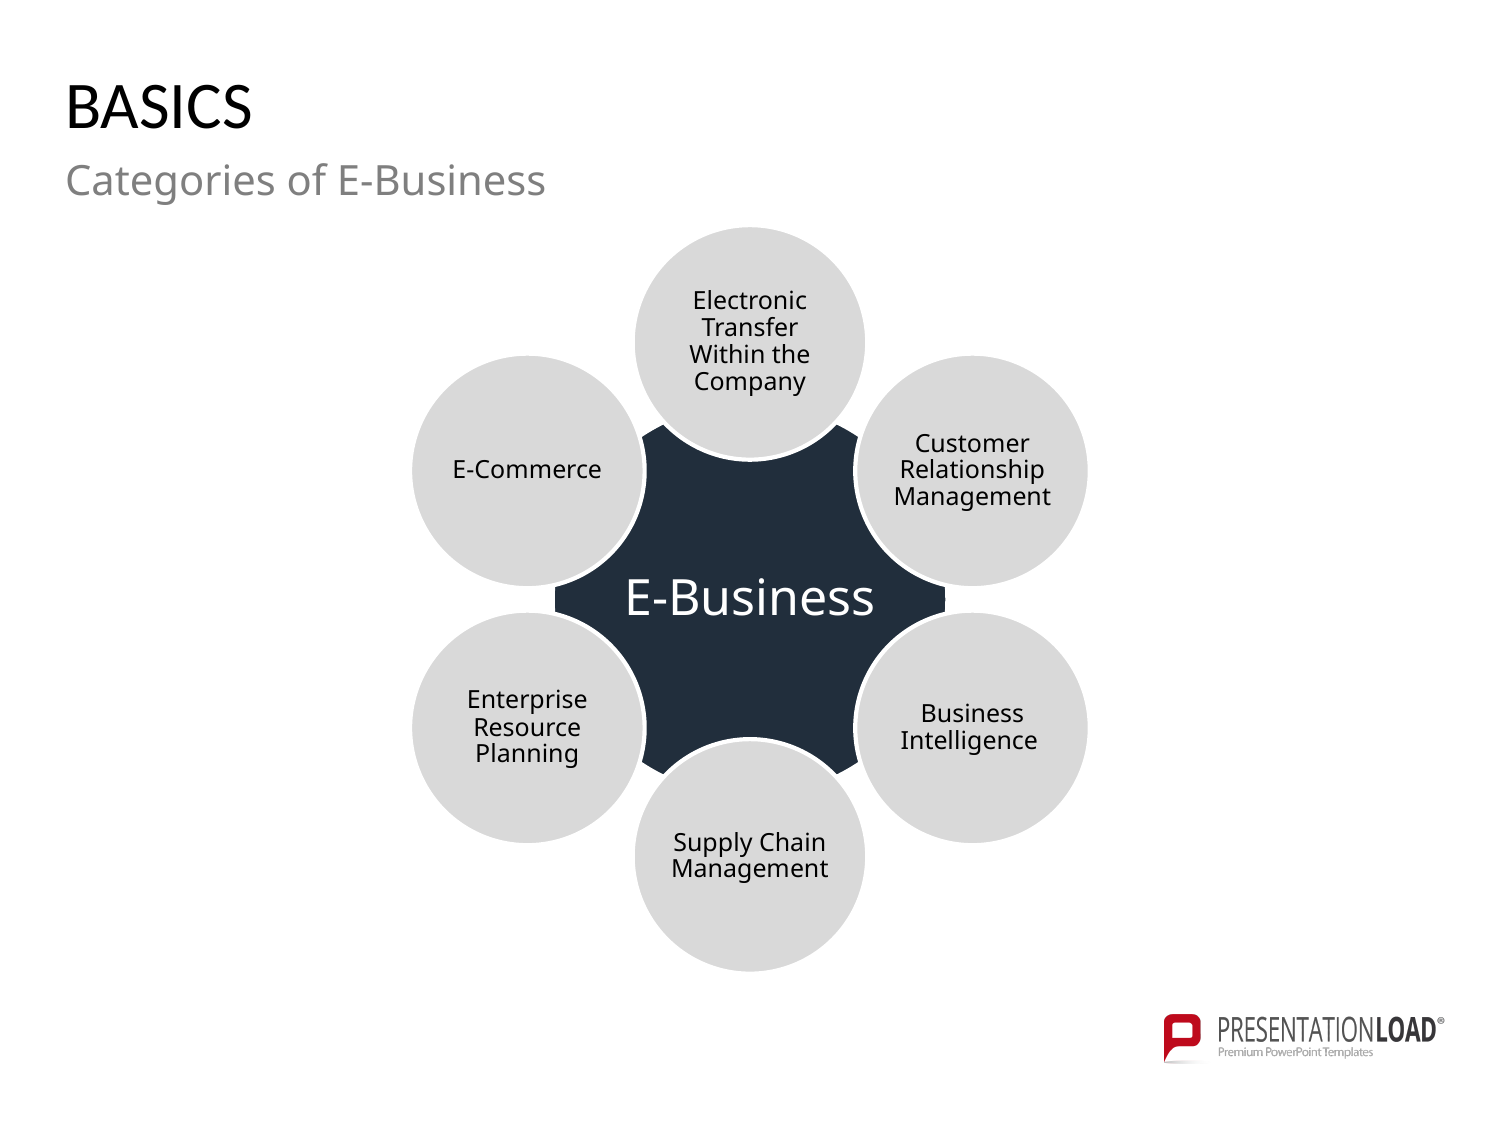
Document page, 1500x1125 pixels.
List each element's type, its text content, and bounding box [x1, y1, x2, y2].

picture [1164, 1012, 1445, 1064]
title BASICS [64, 70, 1435, 159]
list Categories of E-Business [64, 159, 1435, 248]
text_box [216, 243, 1284, 956]
